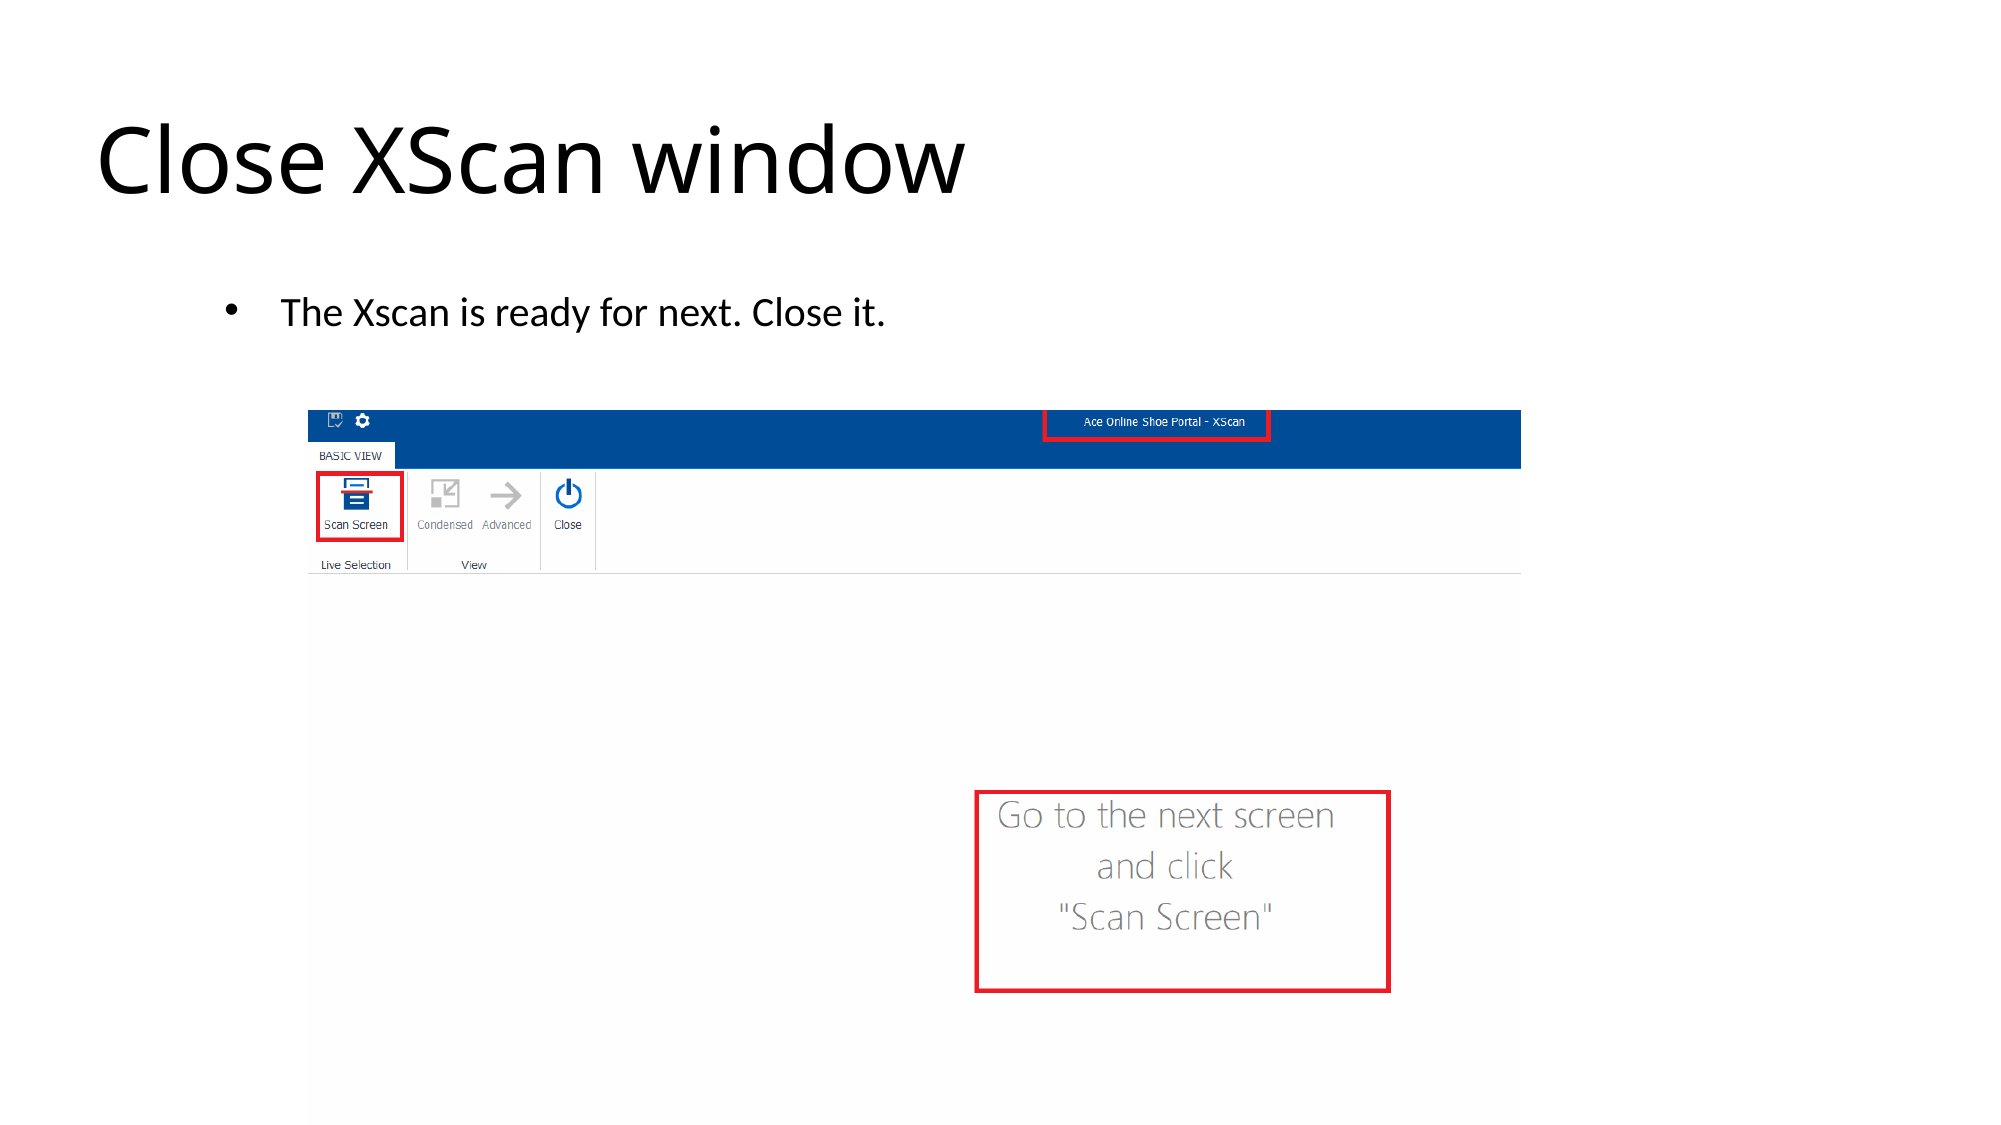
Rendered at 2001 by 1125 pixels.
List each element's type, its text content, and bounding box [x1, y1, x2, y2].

title Close XScan window [80, 55, 1863, 273]
text_box The Xscan is ready for next. Close it. [209, 277, 1799, 343]
picture [308, 410, 1521, 1125]
